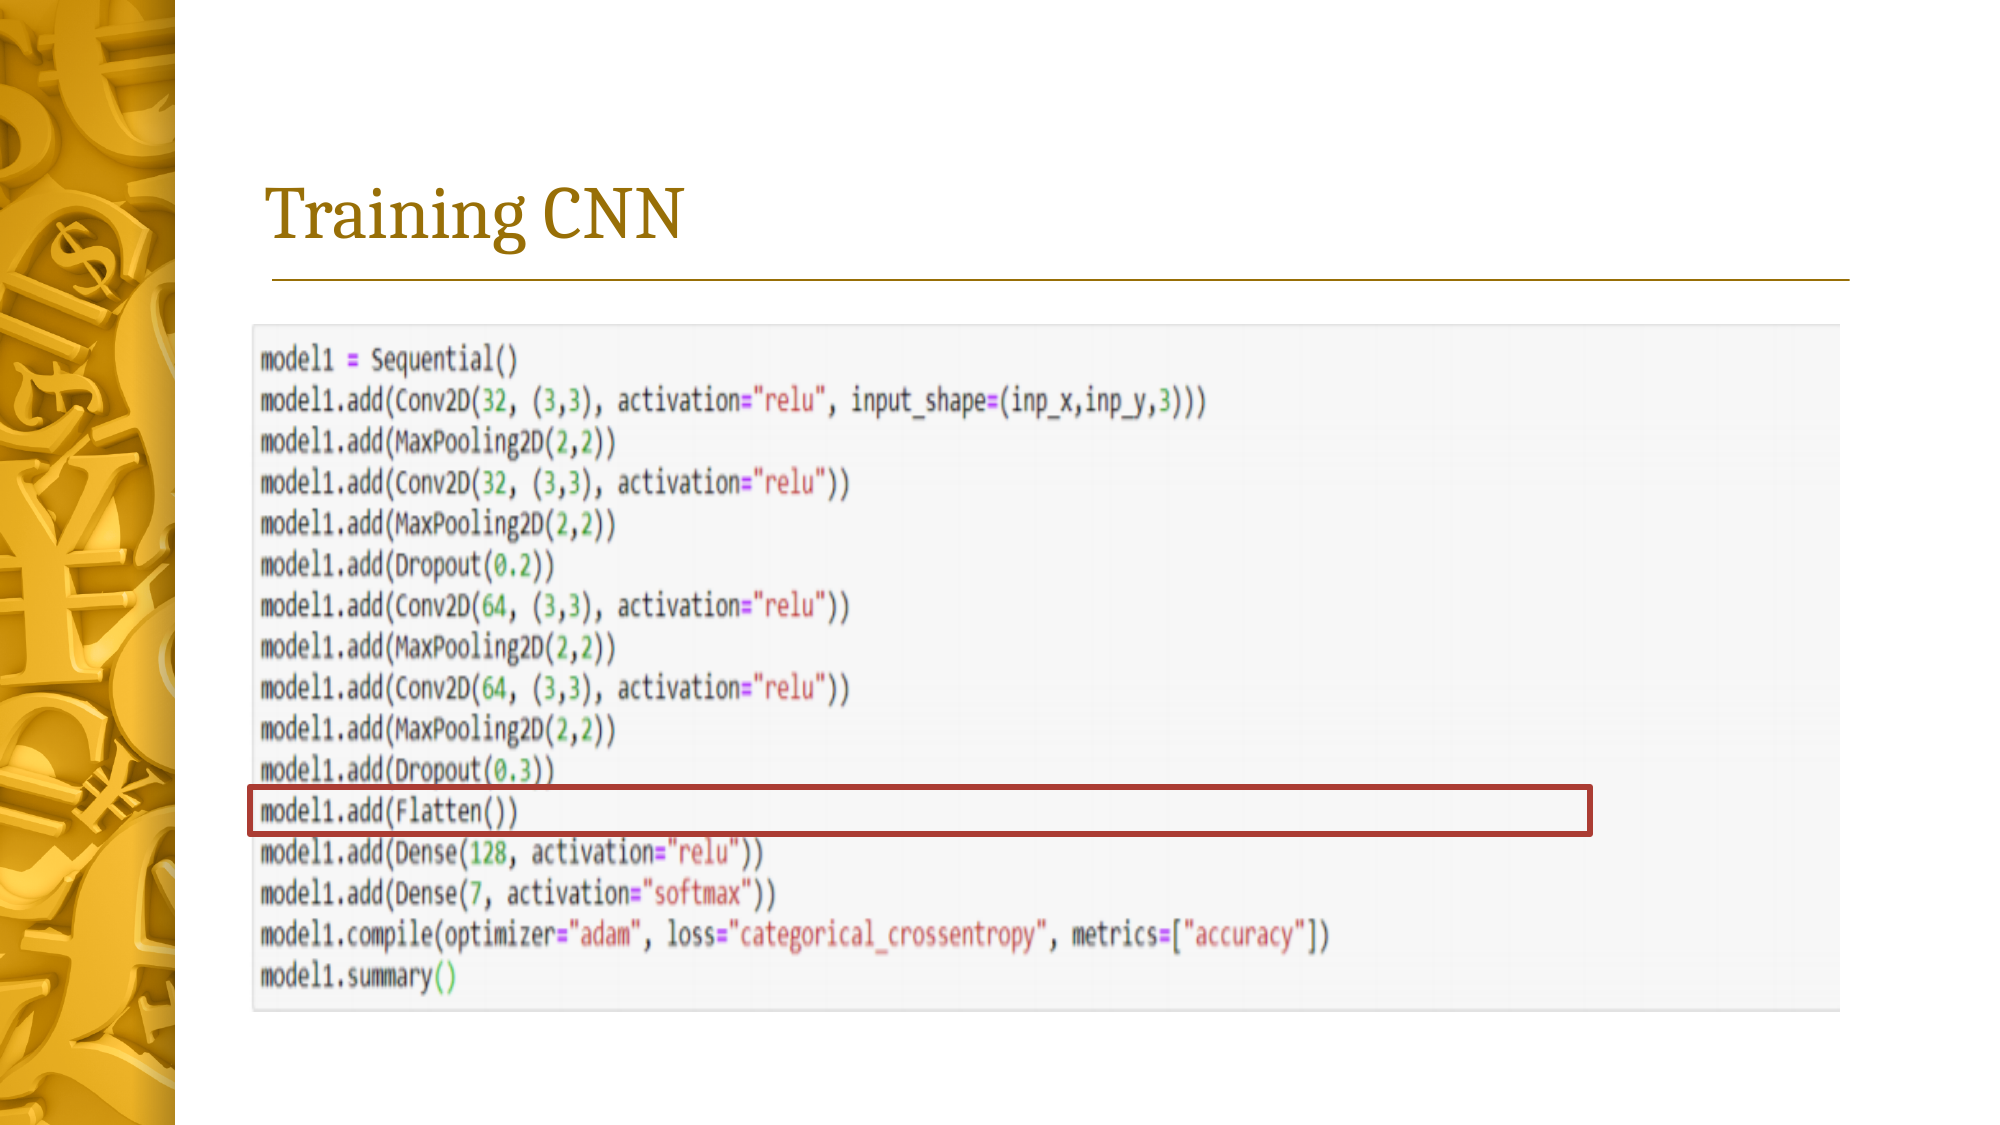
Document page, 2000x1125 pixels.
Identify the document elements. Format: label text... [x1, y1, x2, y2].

picture [249, 324, 1840, 1012]
title Training CNN [249, 62, 1863, 263]
picture [0, 0, 175, 1125]
